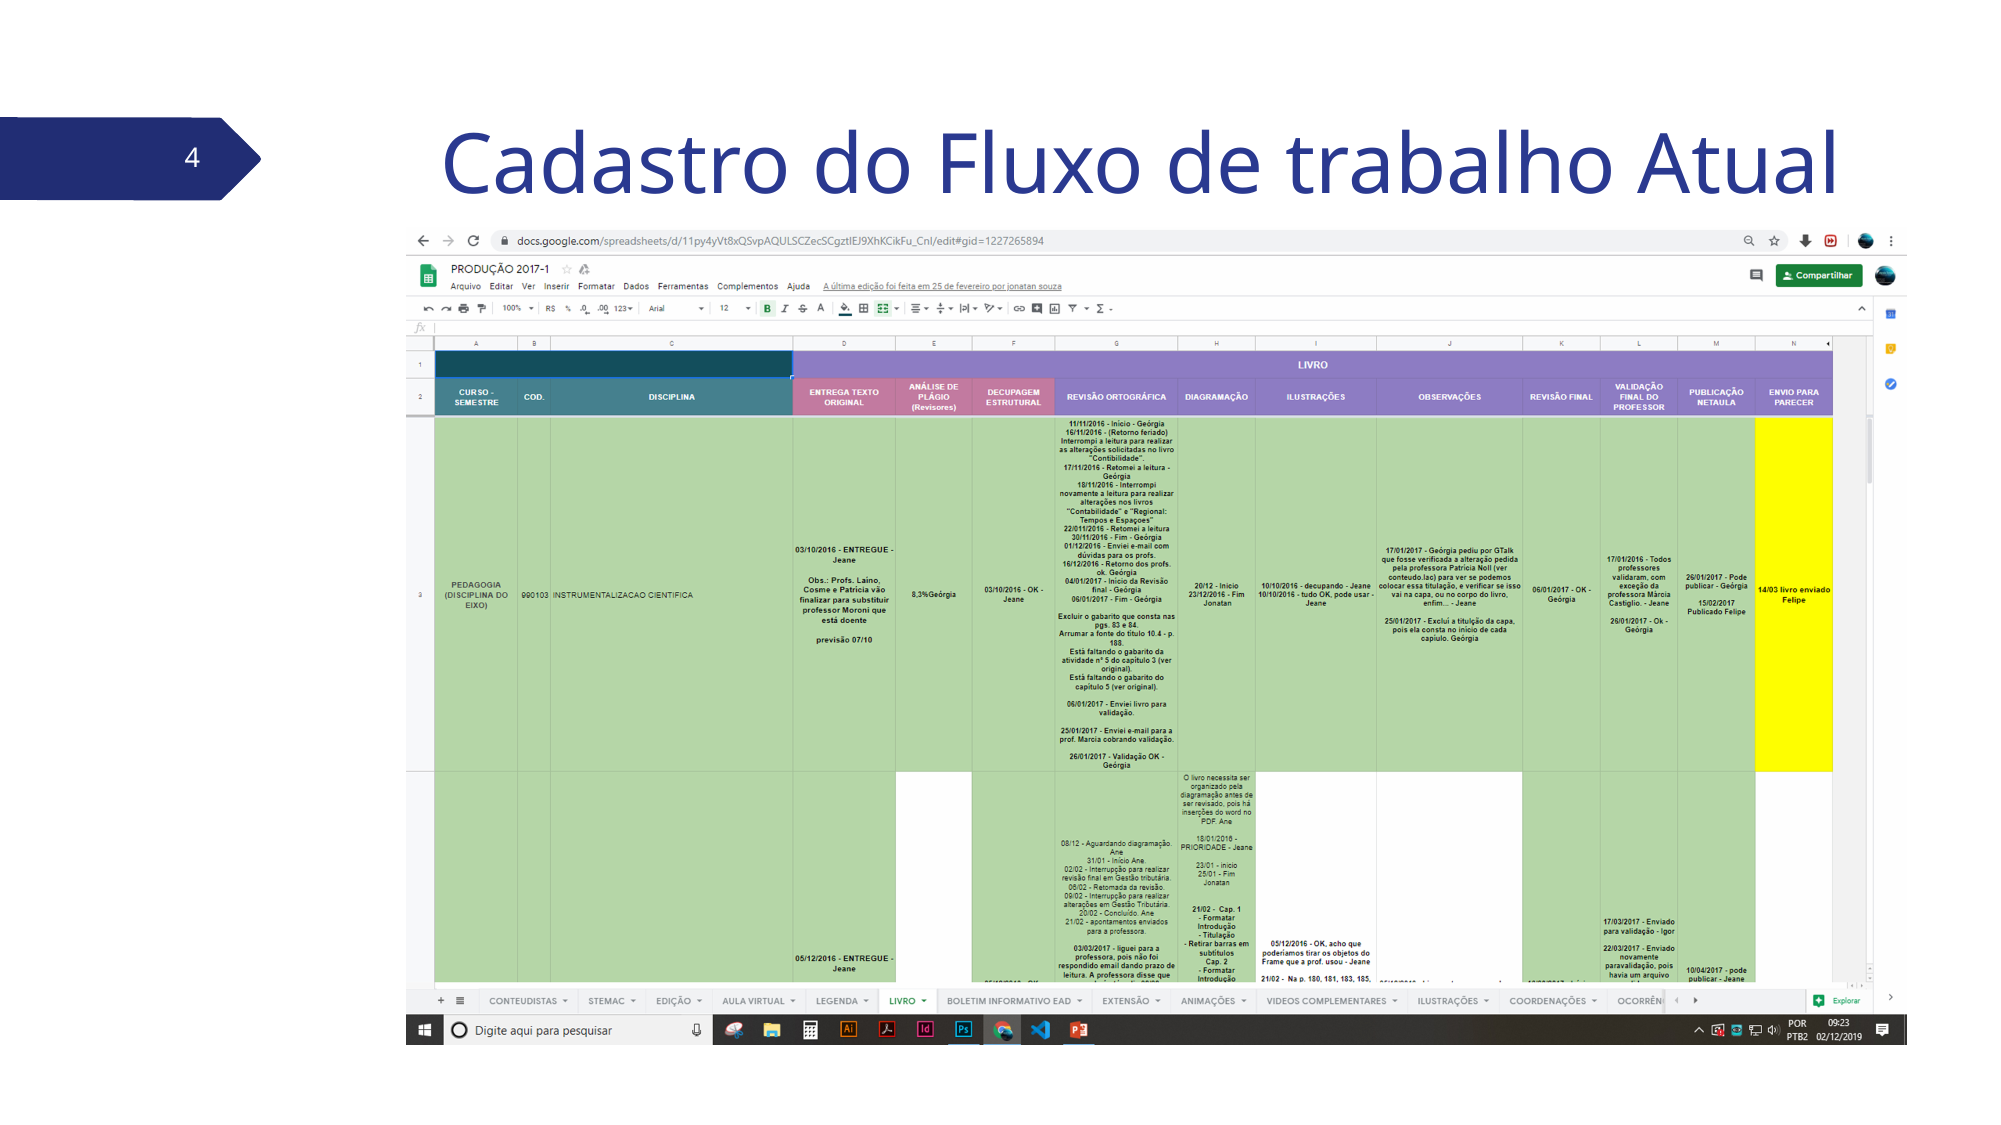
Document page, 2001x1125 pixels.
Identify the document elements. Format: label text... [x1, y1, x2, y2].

picture [405, 227, 1907, 1045]
slide_number 4 [87, 129, 216, 190]
title Cadastro do Fluxo de trabalho Atual [425, 102, 1888, 226]
